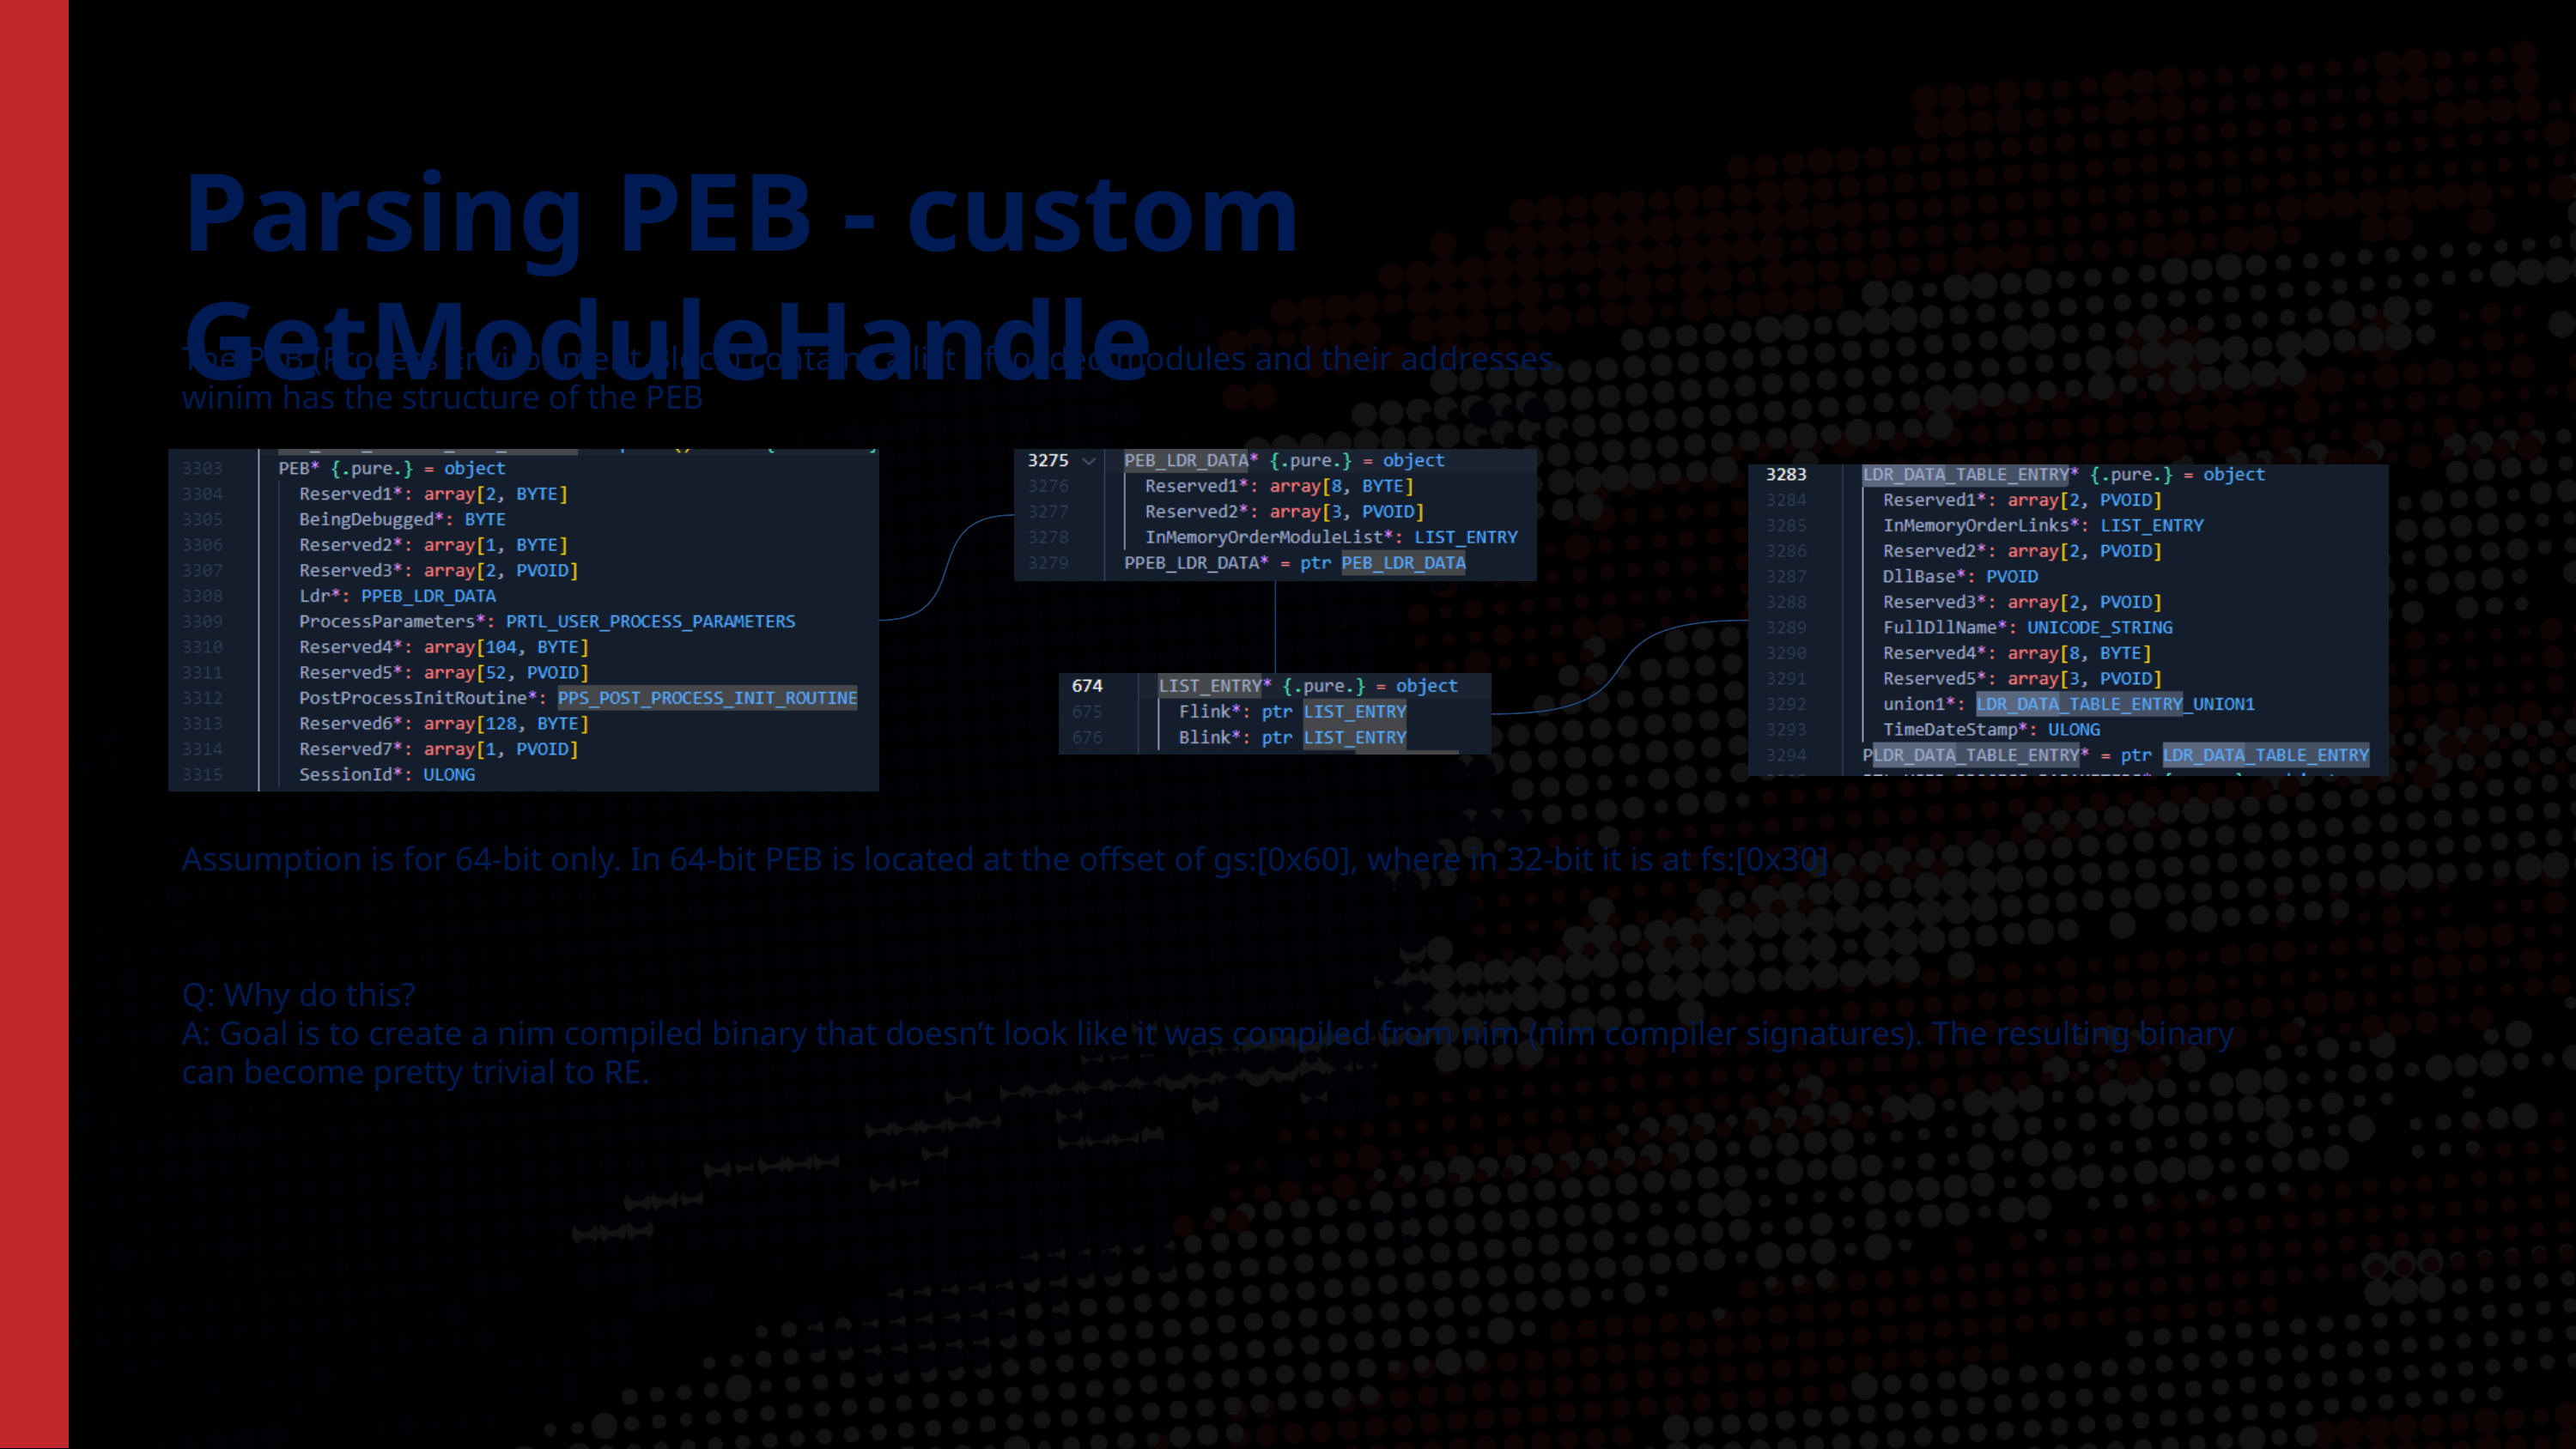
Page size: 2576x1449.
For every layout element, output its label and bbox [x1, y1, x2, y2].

text_box [878, 514, 1015, 621]
text_box [1491, 620, 1749, 715]
picture [168, 0, 2576, 1449]
text_box [0, 0, 435, 1449]
